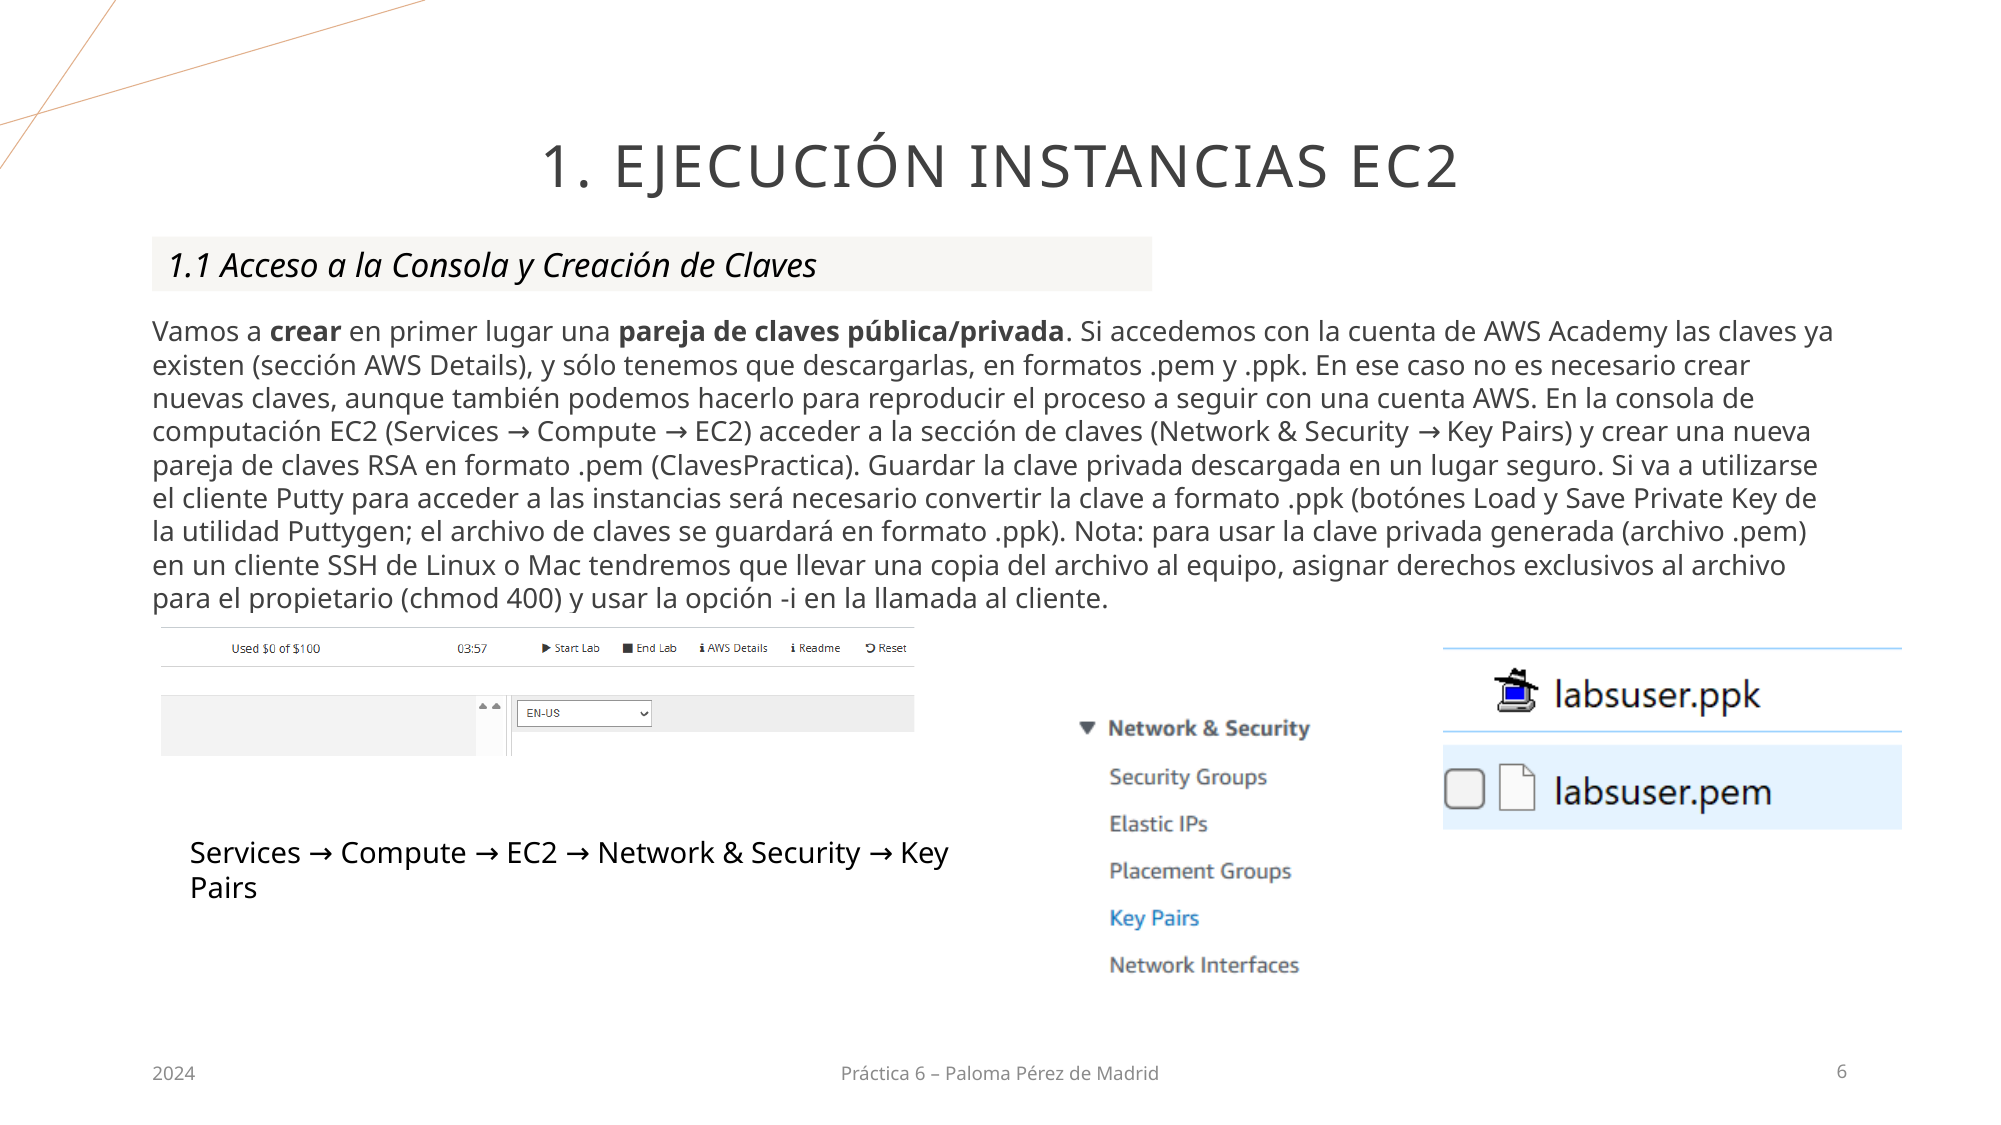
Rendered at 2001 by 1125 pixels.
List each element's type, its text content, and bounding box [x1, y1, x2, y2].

slide_number 6 [1412, 1042, 1863, 1103]
slide_number 2024 [137, 1042, 588, 1103]
picture [1072, 678, 1356, 987]
footer Práctica 6 – Paloma Pérez de Madrid [662, 1042, 1338, 1103]
title 1. Ejecución instancias Ec2 [137, 59, 1863, 278]
text_box 1.1 Acceso a la Consola y Creación de Claves [152, 236, 1153, 292]
text_box Services → Compute → EC2 → Network & Security → Key Pairs [175, 826, 1030, 912]
picture [1443, 626, 1902, 833]
picture [161, 613, 915, 756]
